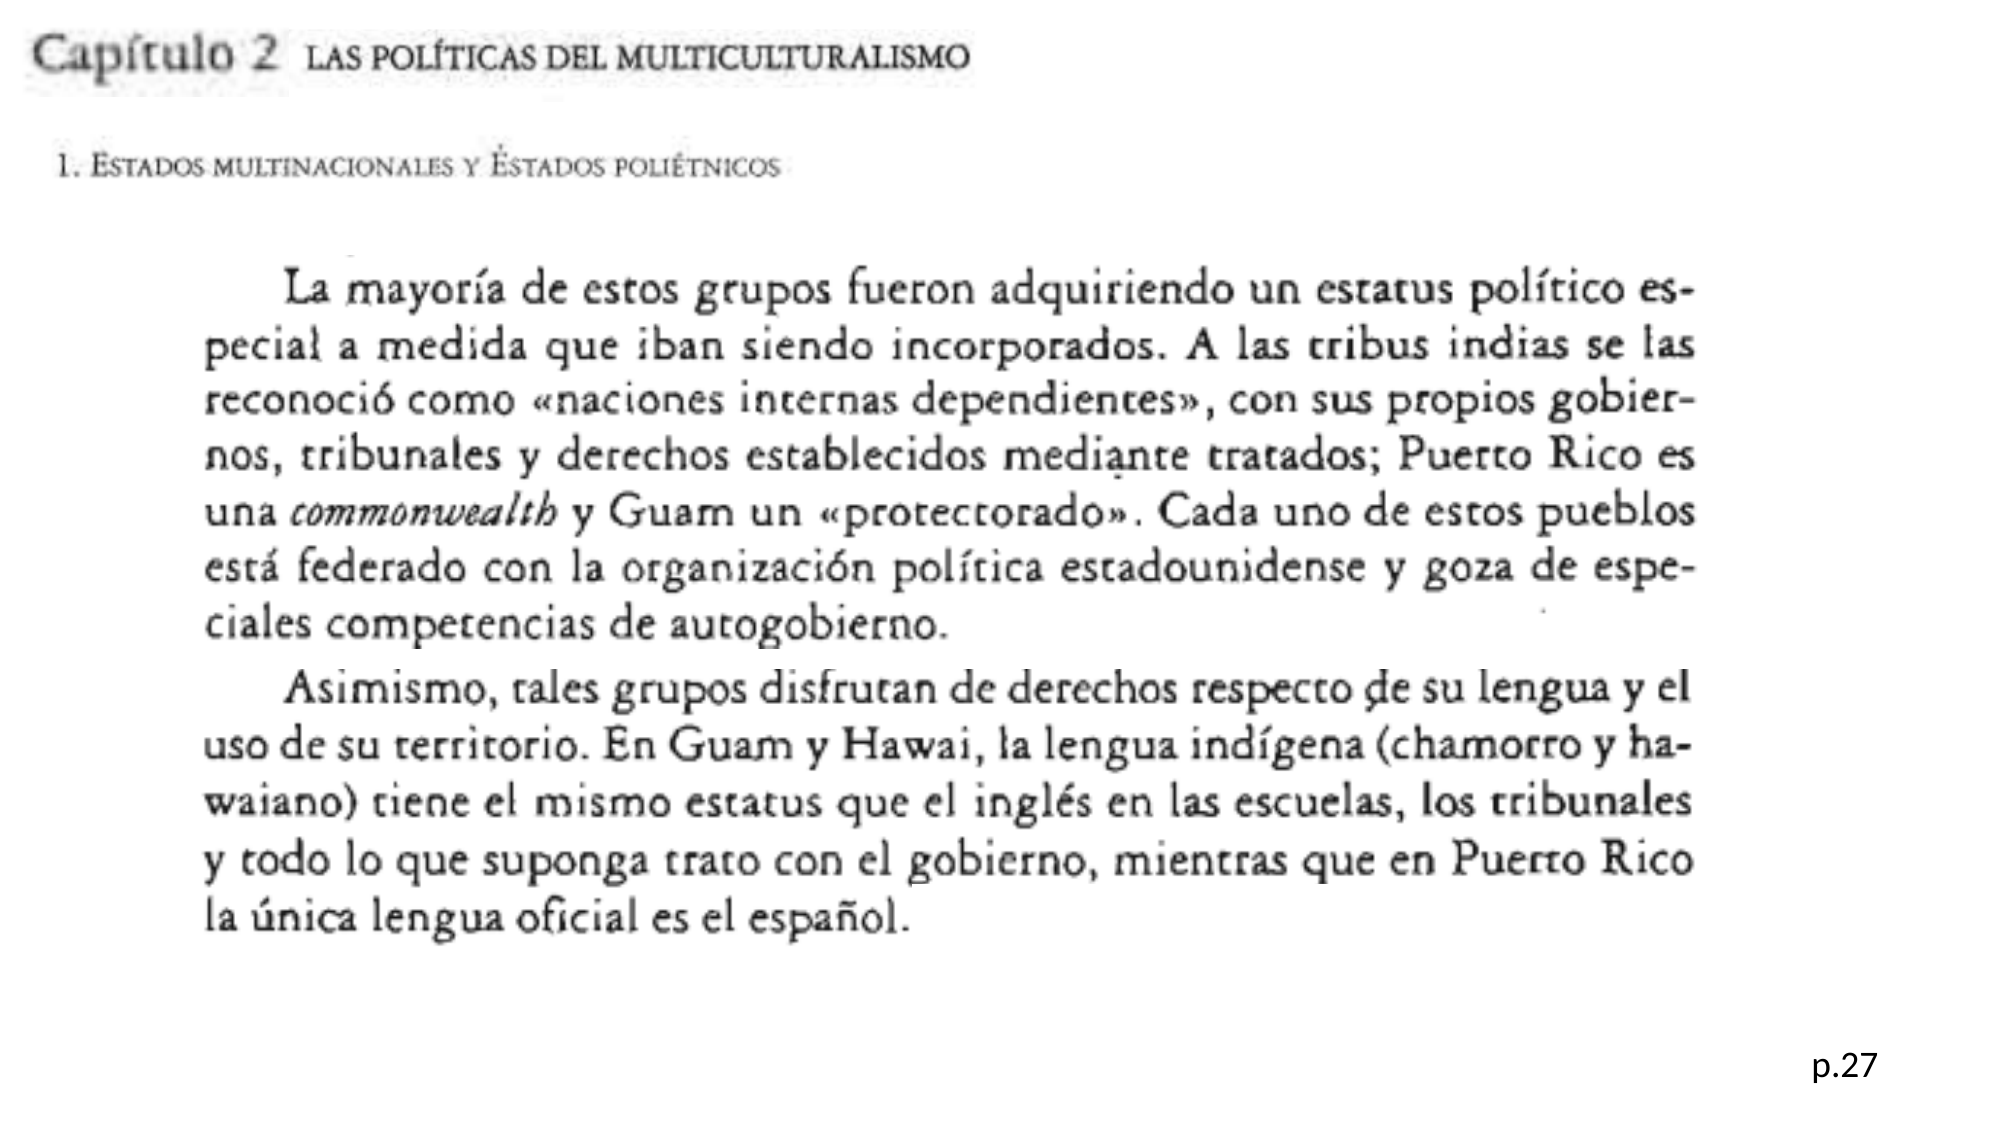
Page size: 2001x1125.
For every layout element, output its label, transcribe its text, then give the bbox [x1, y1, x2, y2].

text_box p.27 [1796, 1032, 1974, 1092]
picture [168, 669, 1718, 949]
picture [44, 124, 840, 196]
picture [0, 0, 1001, 103]
picture [157, 255, 1718, 649]
